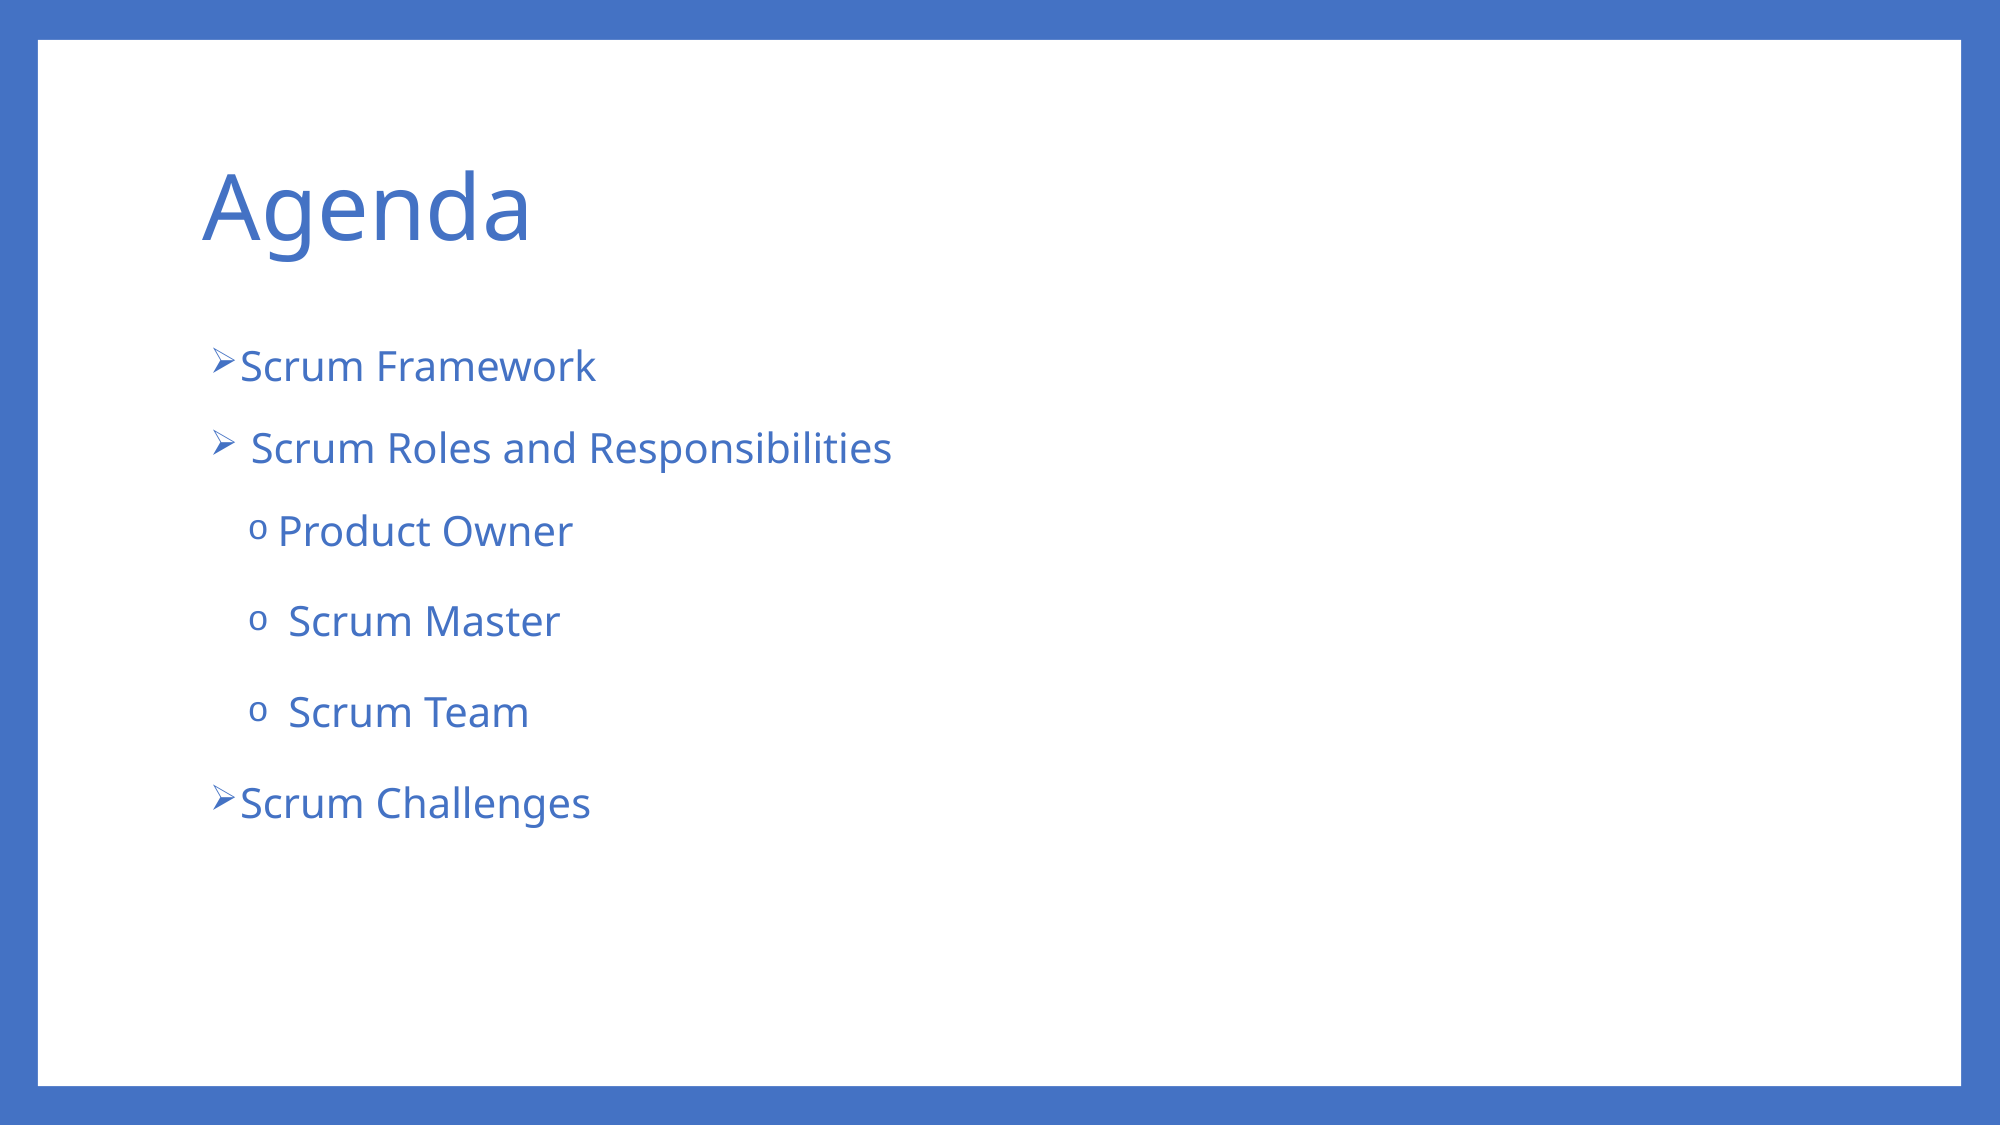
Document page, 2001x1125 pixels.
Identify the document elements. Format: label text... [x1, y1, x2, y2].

list Scrum Framework Scrum Roles and Responsibilities Product Owner Scrum Master Scrum Team Scrum Challenges [187, 337, 1808, 1000]
title Agenda [187, 99, 1808, 323]
